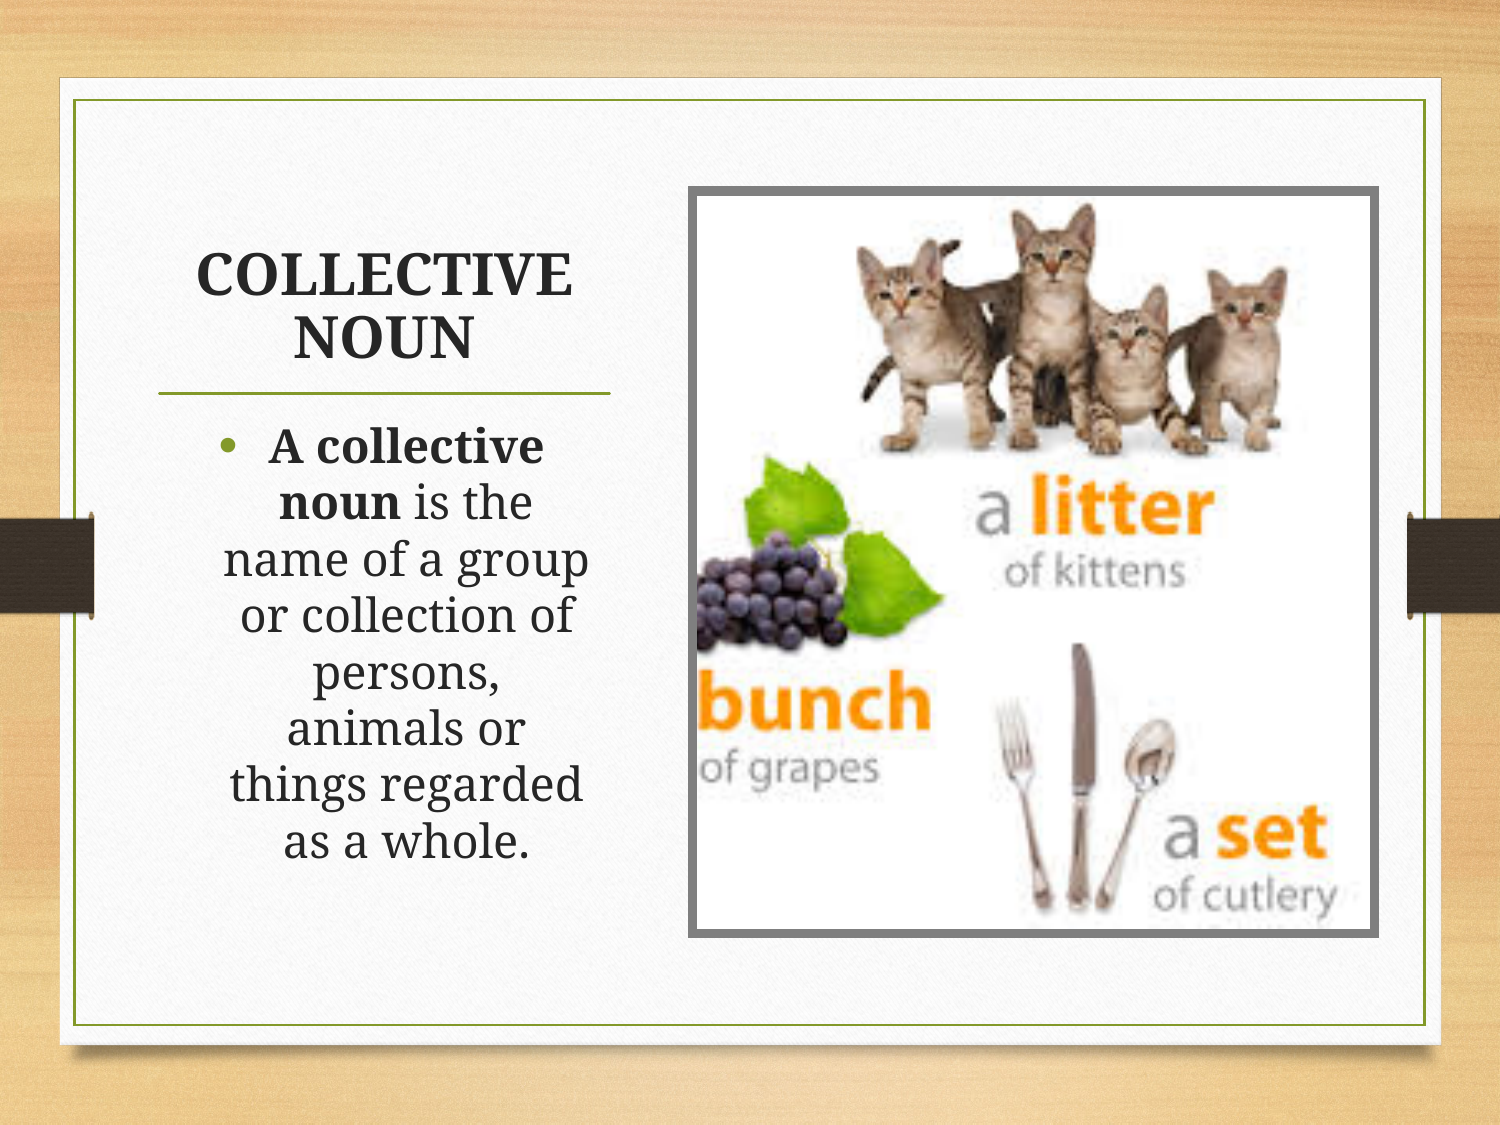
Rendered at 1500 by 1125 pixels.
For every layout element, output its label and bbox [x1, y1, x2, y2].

text_box [0, 0, 1500, 1125]
picture [696, 195, 1371, 930]
